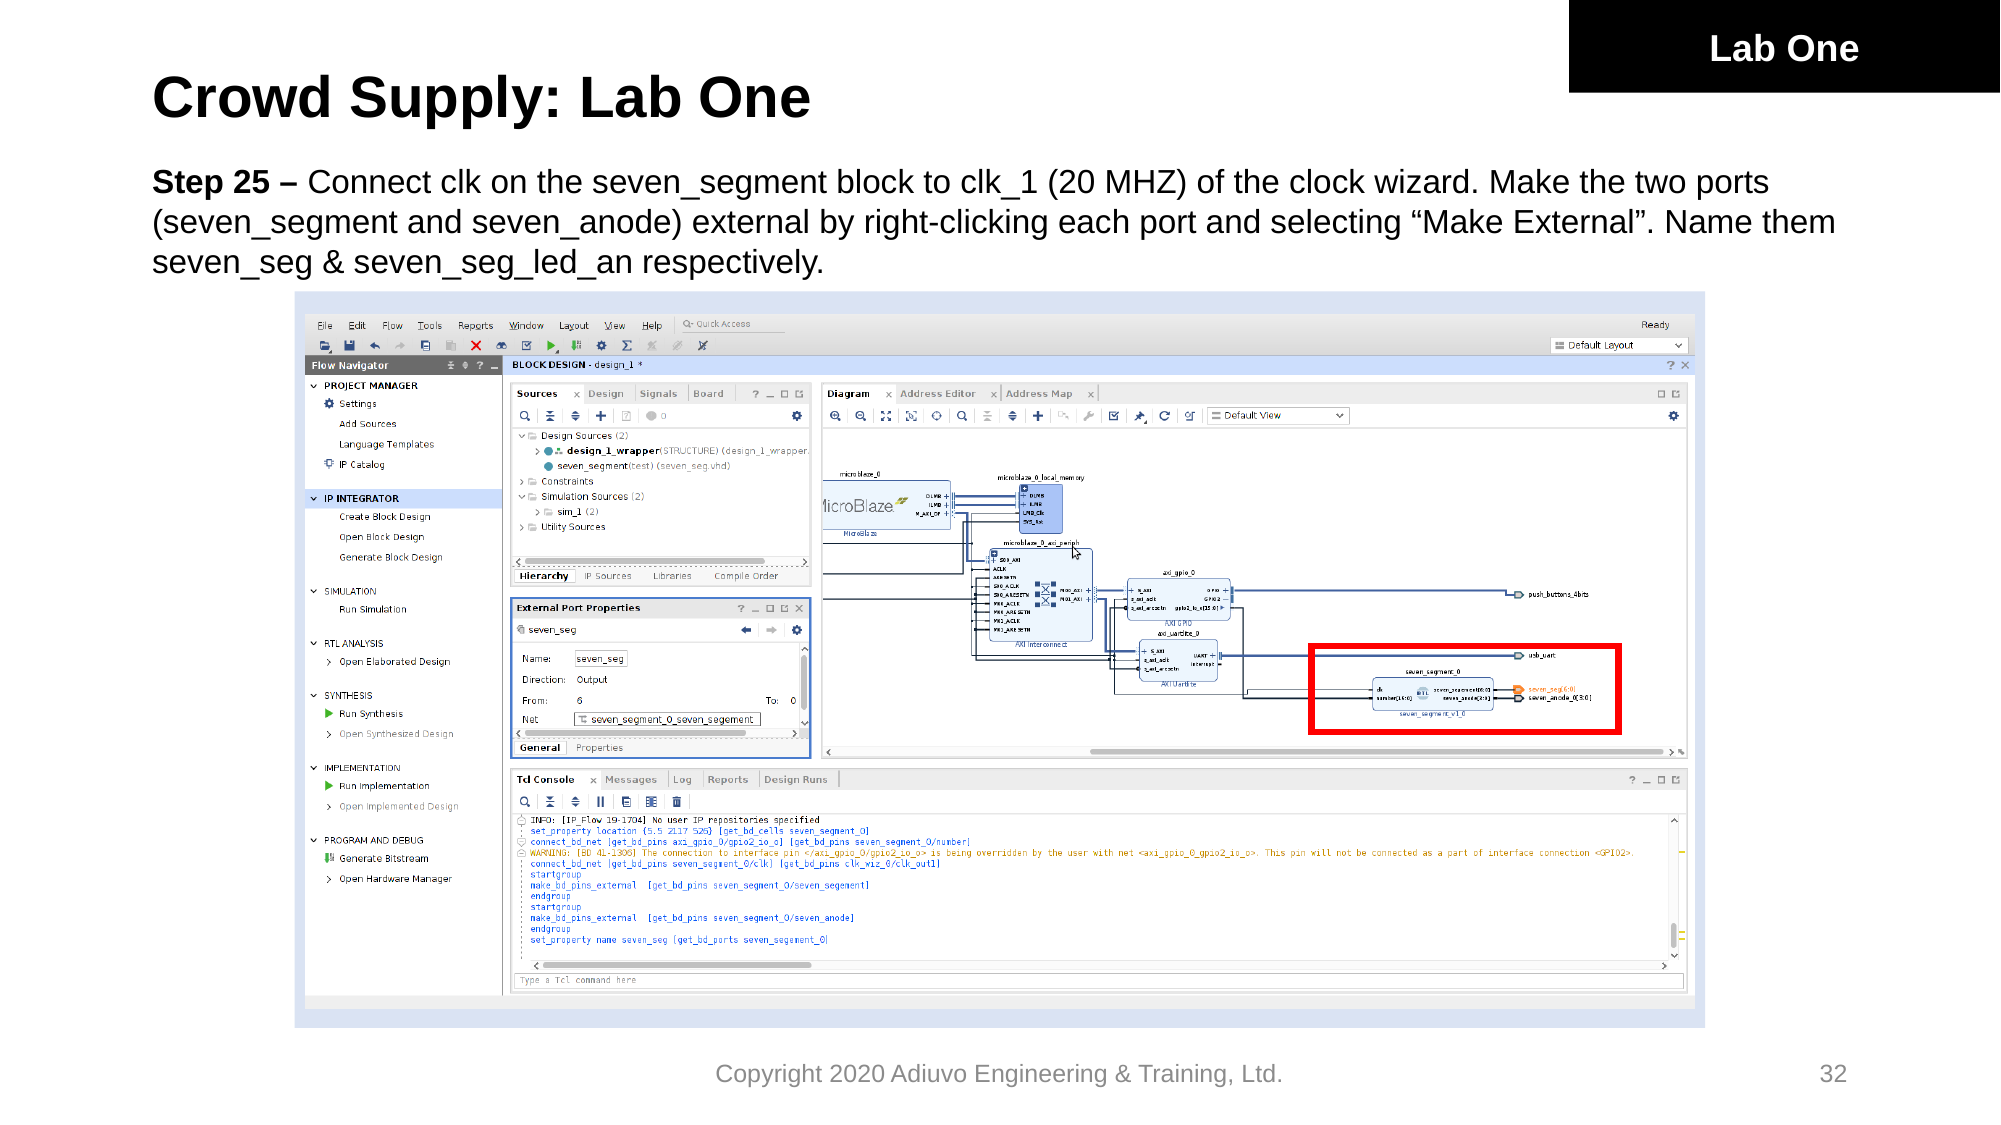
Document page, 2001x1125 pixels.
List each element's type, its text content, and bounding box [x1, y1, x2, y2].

footer Copyright 2020 Adiuvo Engineering & Training, Ltd. [662, 1042, 1338, 1103]
text_box [294, 290, 1706, 1029]
text_box Step 25 – Connect clk on the seven_segment block to clk_1 (20 MHZ) of the clock wizard. Make the two ports (seven_segment and seven_anode) external by right-clicking each port and selecting “Make External”. Name them seven_seg & seven_seg_led_an respectively. [137, 152, 1863, 288]
text_box Lab One [1568, 0, 2000, 94]
title Crowd Supply: Lab One [137, 59, 1863, 152]
picture [305, 314, 1695, 1009]
slide_number 32 [1412, 1042, 1863, 1103]
